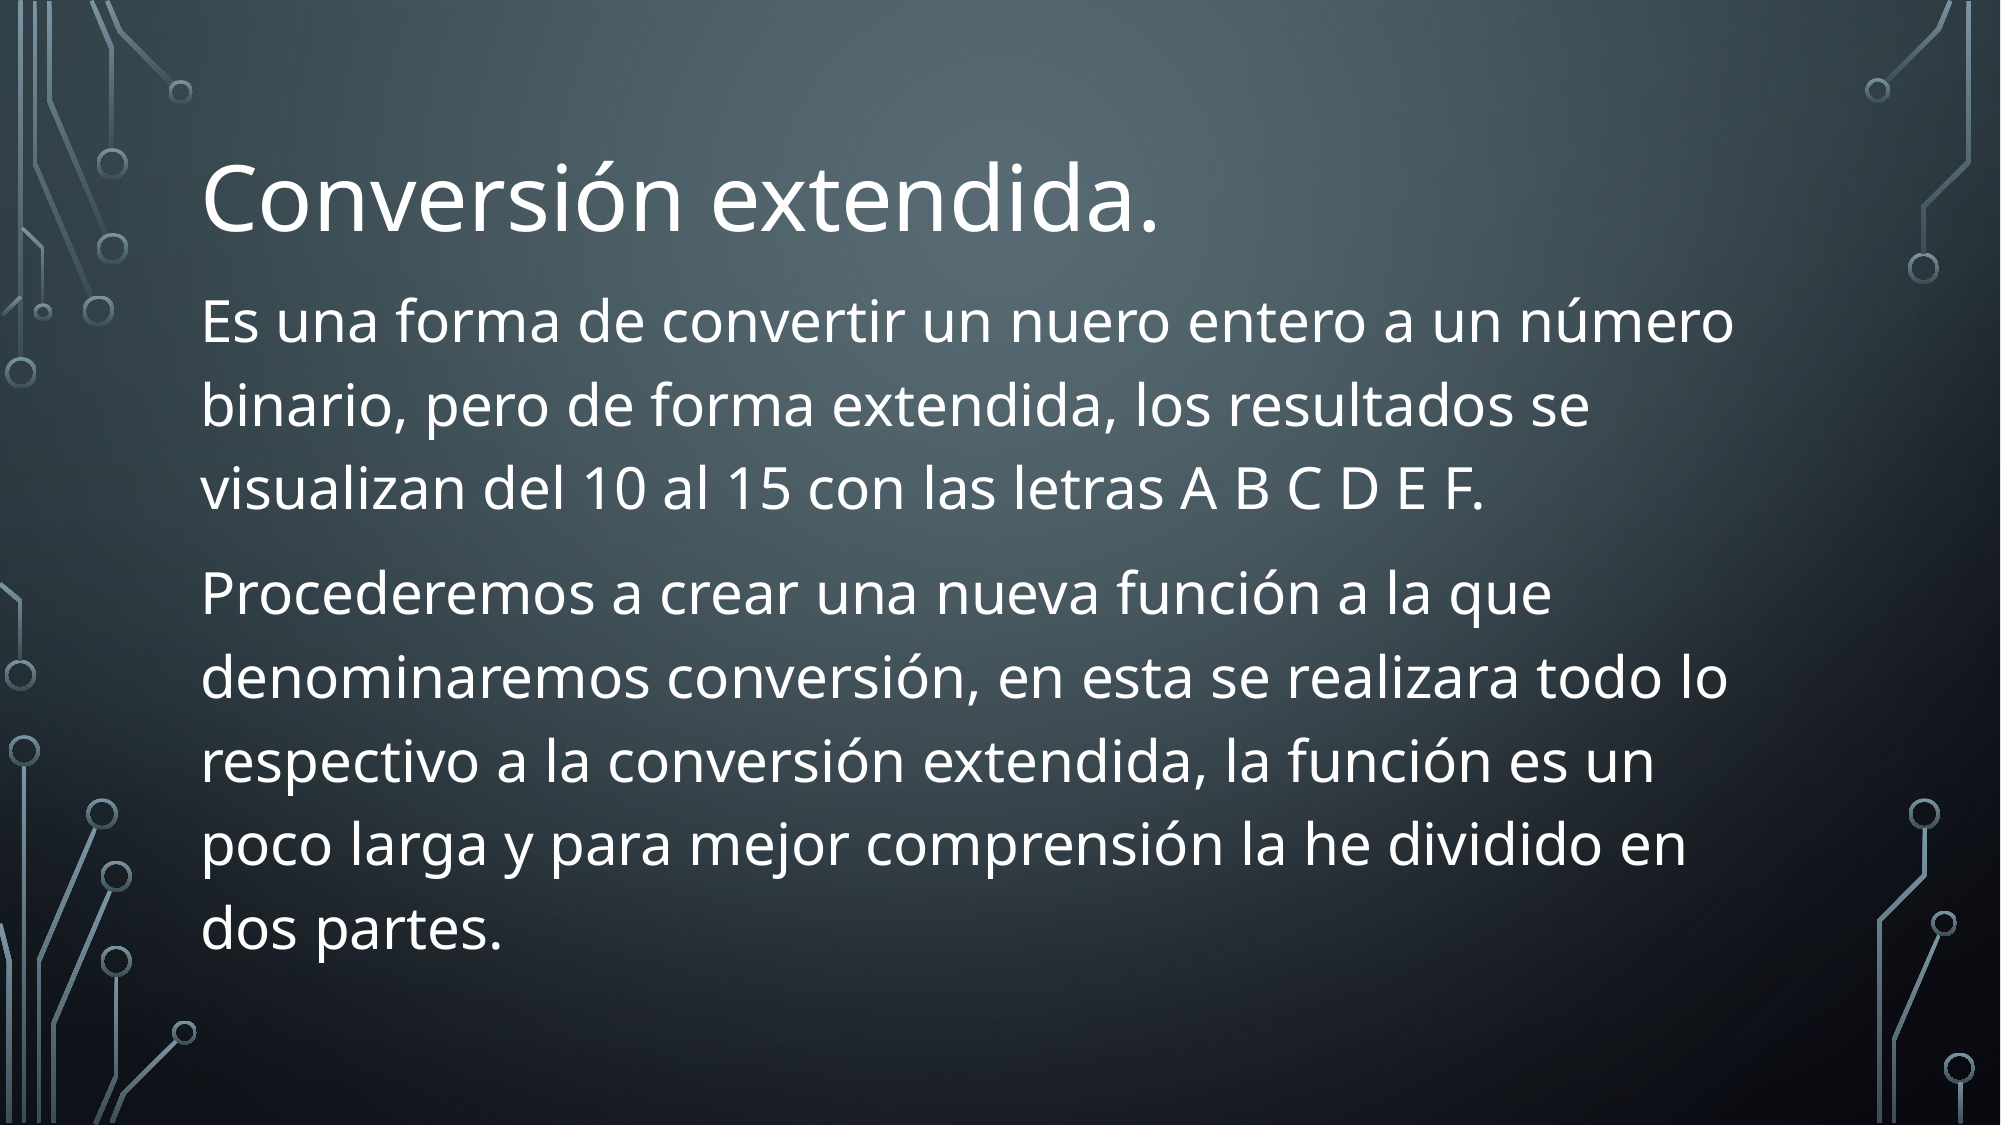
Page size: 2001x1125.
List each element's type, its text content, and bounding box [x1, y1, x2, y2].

list Conversión extendida. Es una forma de convertir un nuero entero a un número binario, pero de forma extendida, los resultados se visualizan del 10 al 15 con las letras A B C D E F. Procederemos a crear una nueva función a la que denominaremos conversión, en esta se realizara todo lo respectivo a la conversión extendida, la función es un poco larga y para mejor comprensión la he dividido en dos partes. [185, 109, 1811, 1057]
